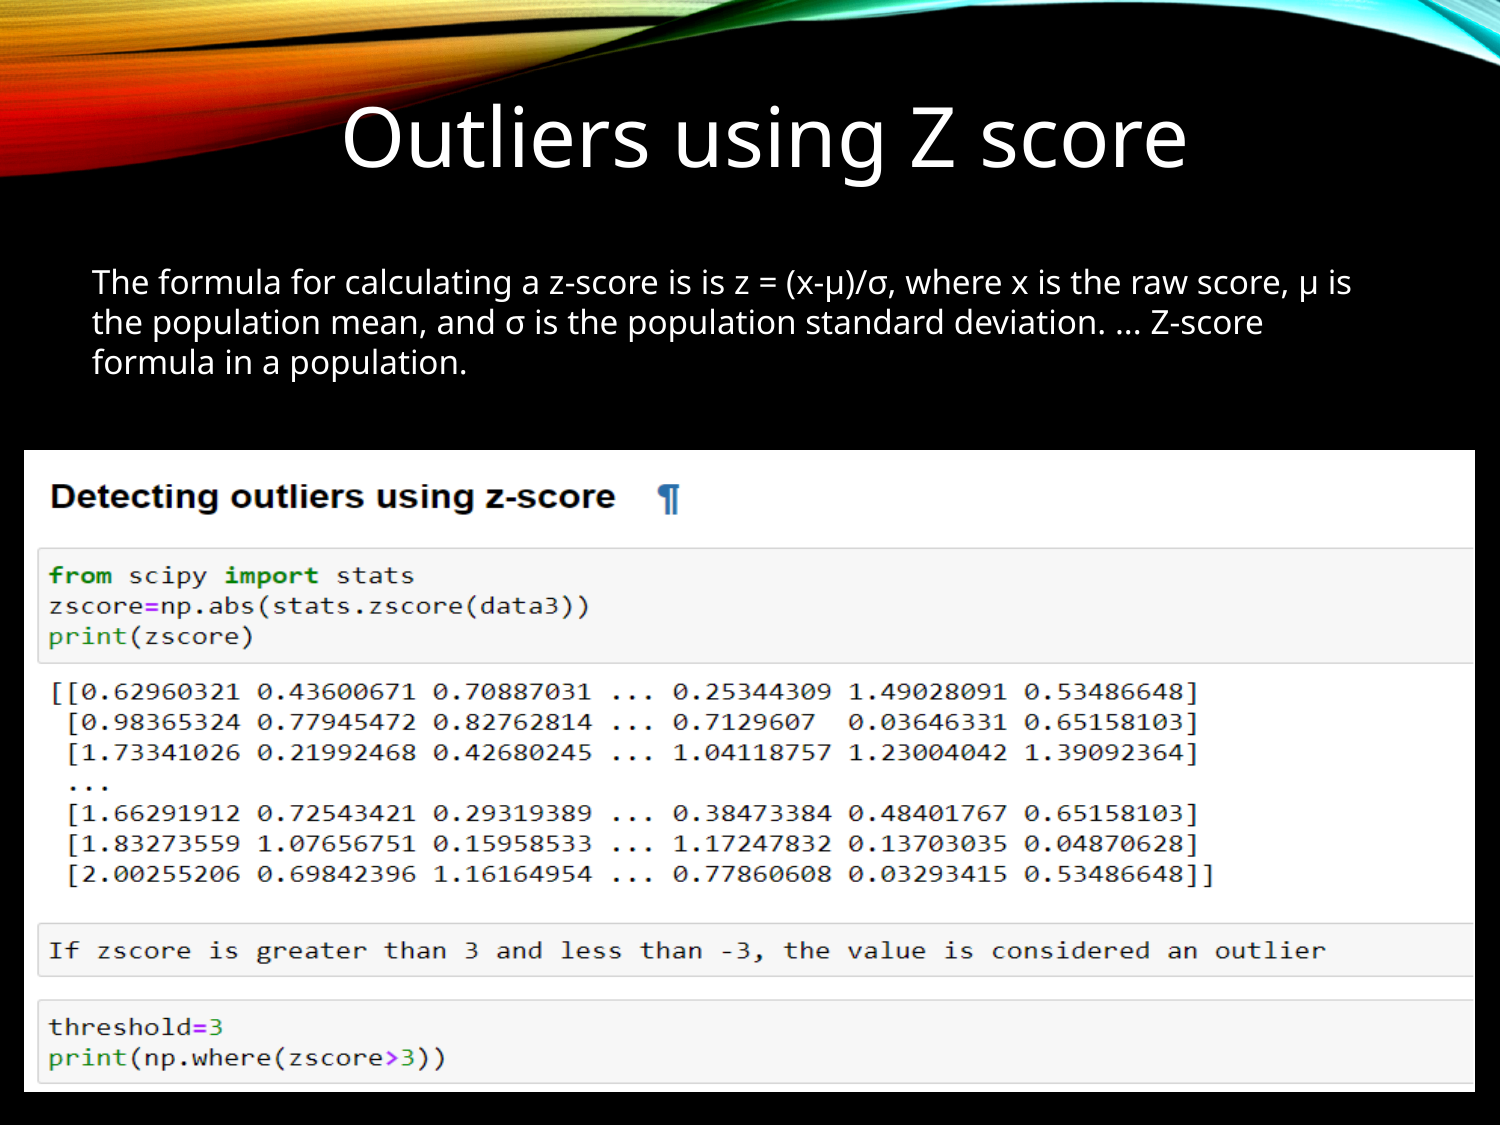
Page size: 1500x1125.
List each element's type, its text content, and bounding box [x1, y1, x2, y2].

text_box The formula for calculating a z-score is is z = (x-μ)/σ, where x is the raw score, μ is the population mean, and σ is the population standard deviation. ... Z-score formula in a population. [76, 246, 1372, 448]
title Outliers using Z score [158, 34, 1205, 246]
picture [24, 450, 1476, 1093]
picture [0, 0, 1500, 178]
